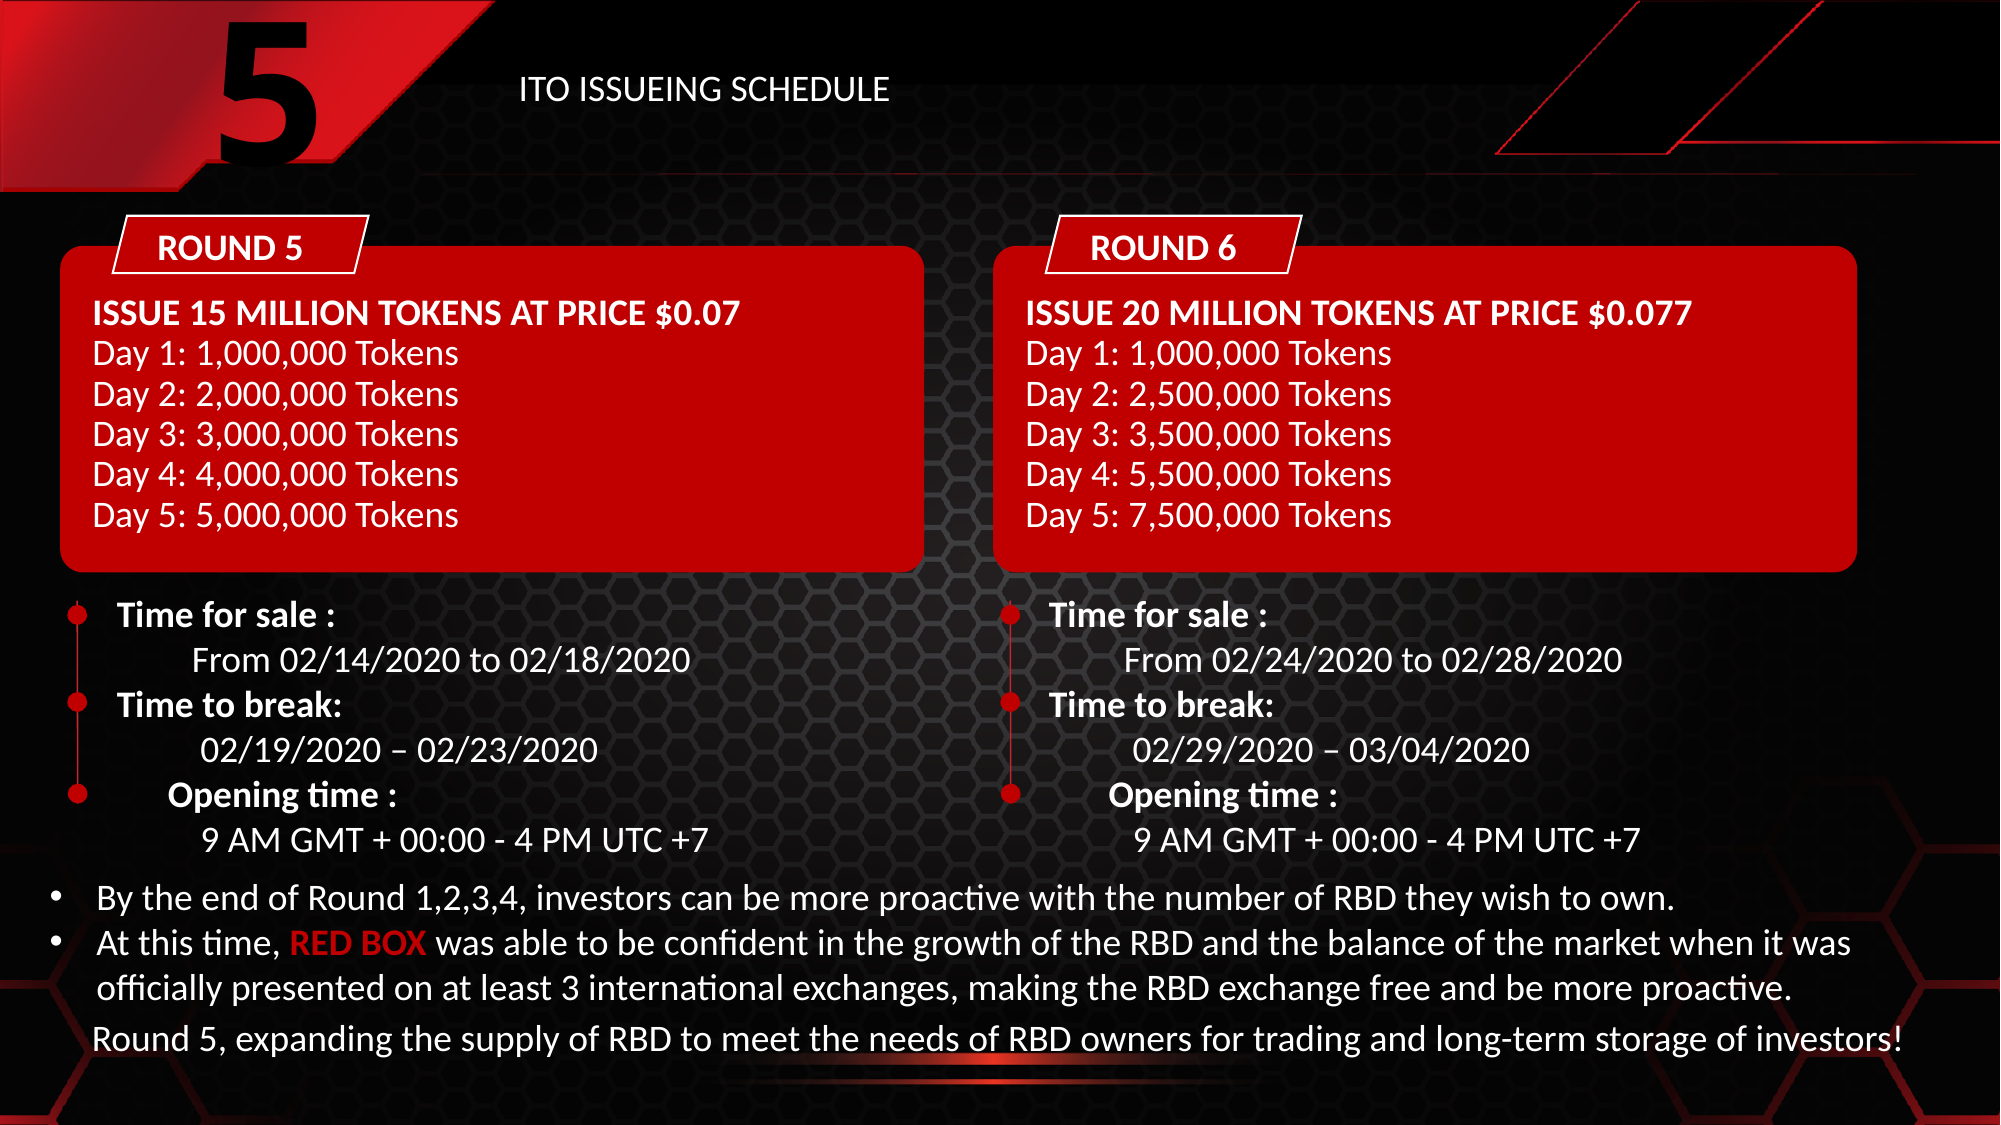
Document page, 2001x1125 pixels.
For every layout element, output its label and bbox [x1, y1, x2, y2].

text_box [59, 215, 2000, 871]
picture [0, 0, 2000, 1125]
